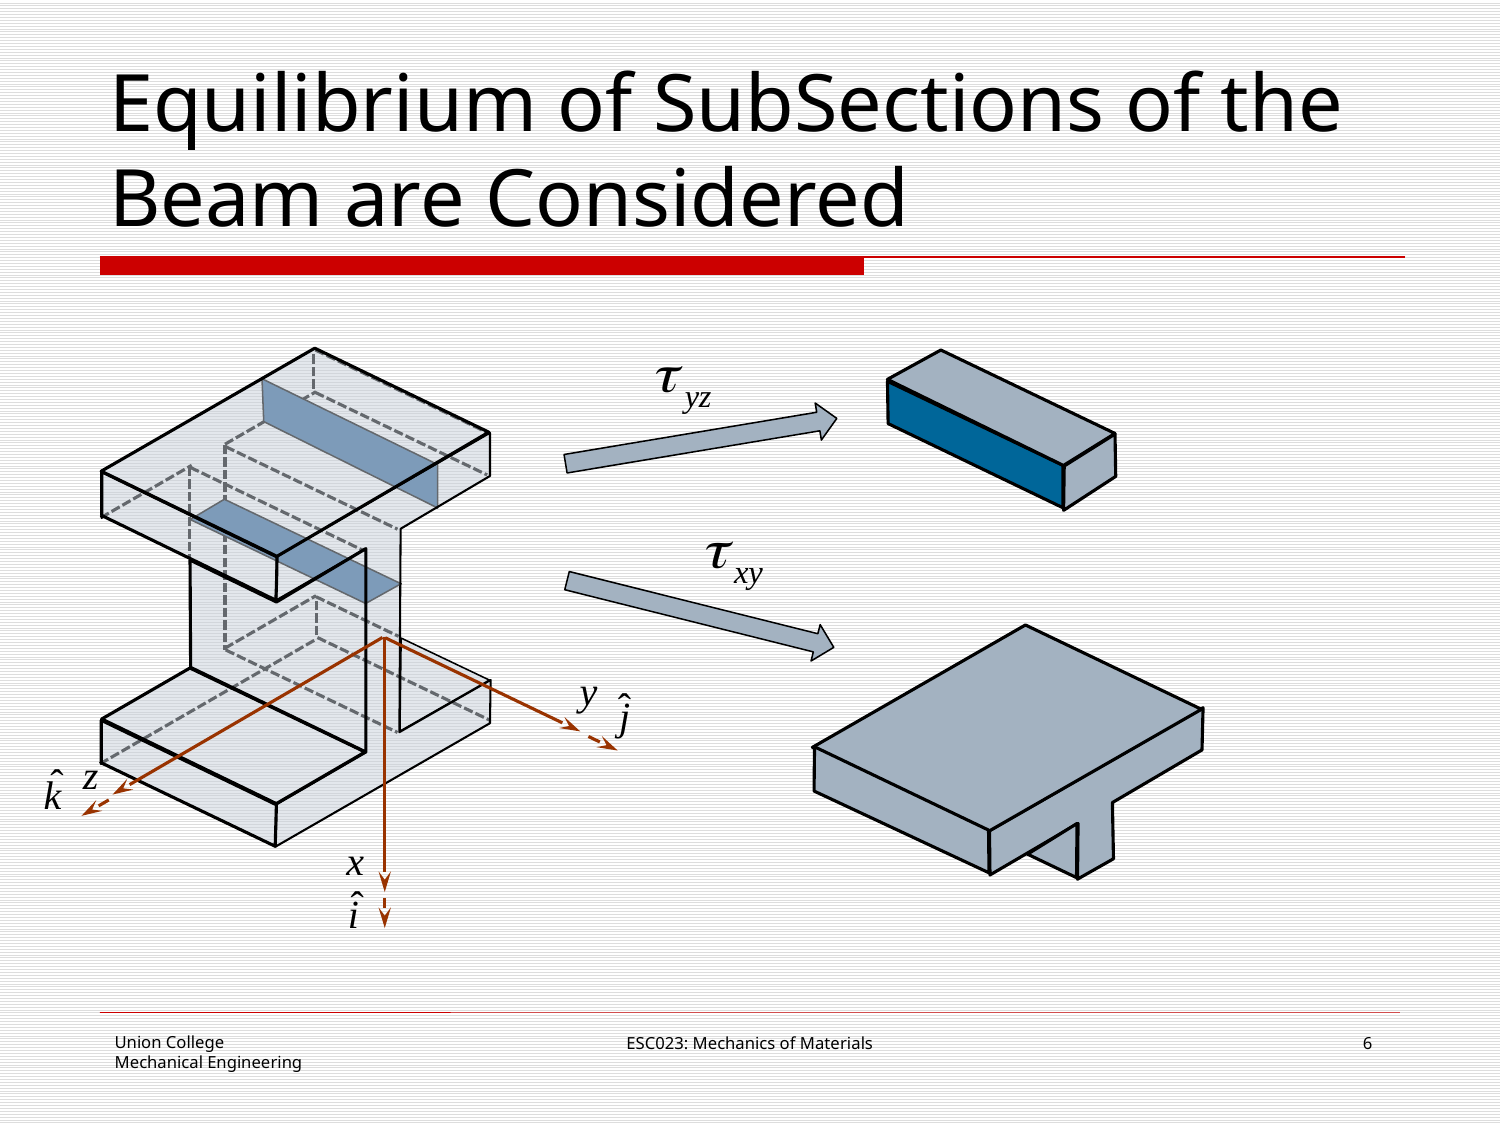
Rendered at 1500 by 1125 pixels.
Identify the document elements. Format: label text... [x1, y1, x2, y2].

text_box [649, 337, 724, 426]
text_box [37, 636, 640, 939]
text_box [699, 512, 776, 602]
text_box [100, 347, 491, 635]
text_box [564, 403, 837, 473]
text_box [887, 349, 1116, 511]
slide_number 6 [1074, 1024, 1388, 1101]
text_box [812, 624, 1204, 880]
title Equilibrium of SubSections of the Beam are Considered [93, 49, 1407, 250]
footer ESC023: Mechanics of Materials [512, 1024, 988, 1101]
text_box [564, 571, 807, 651]
